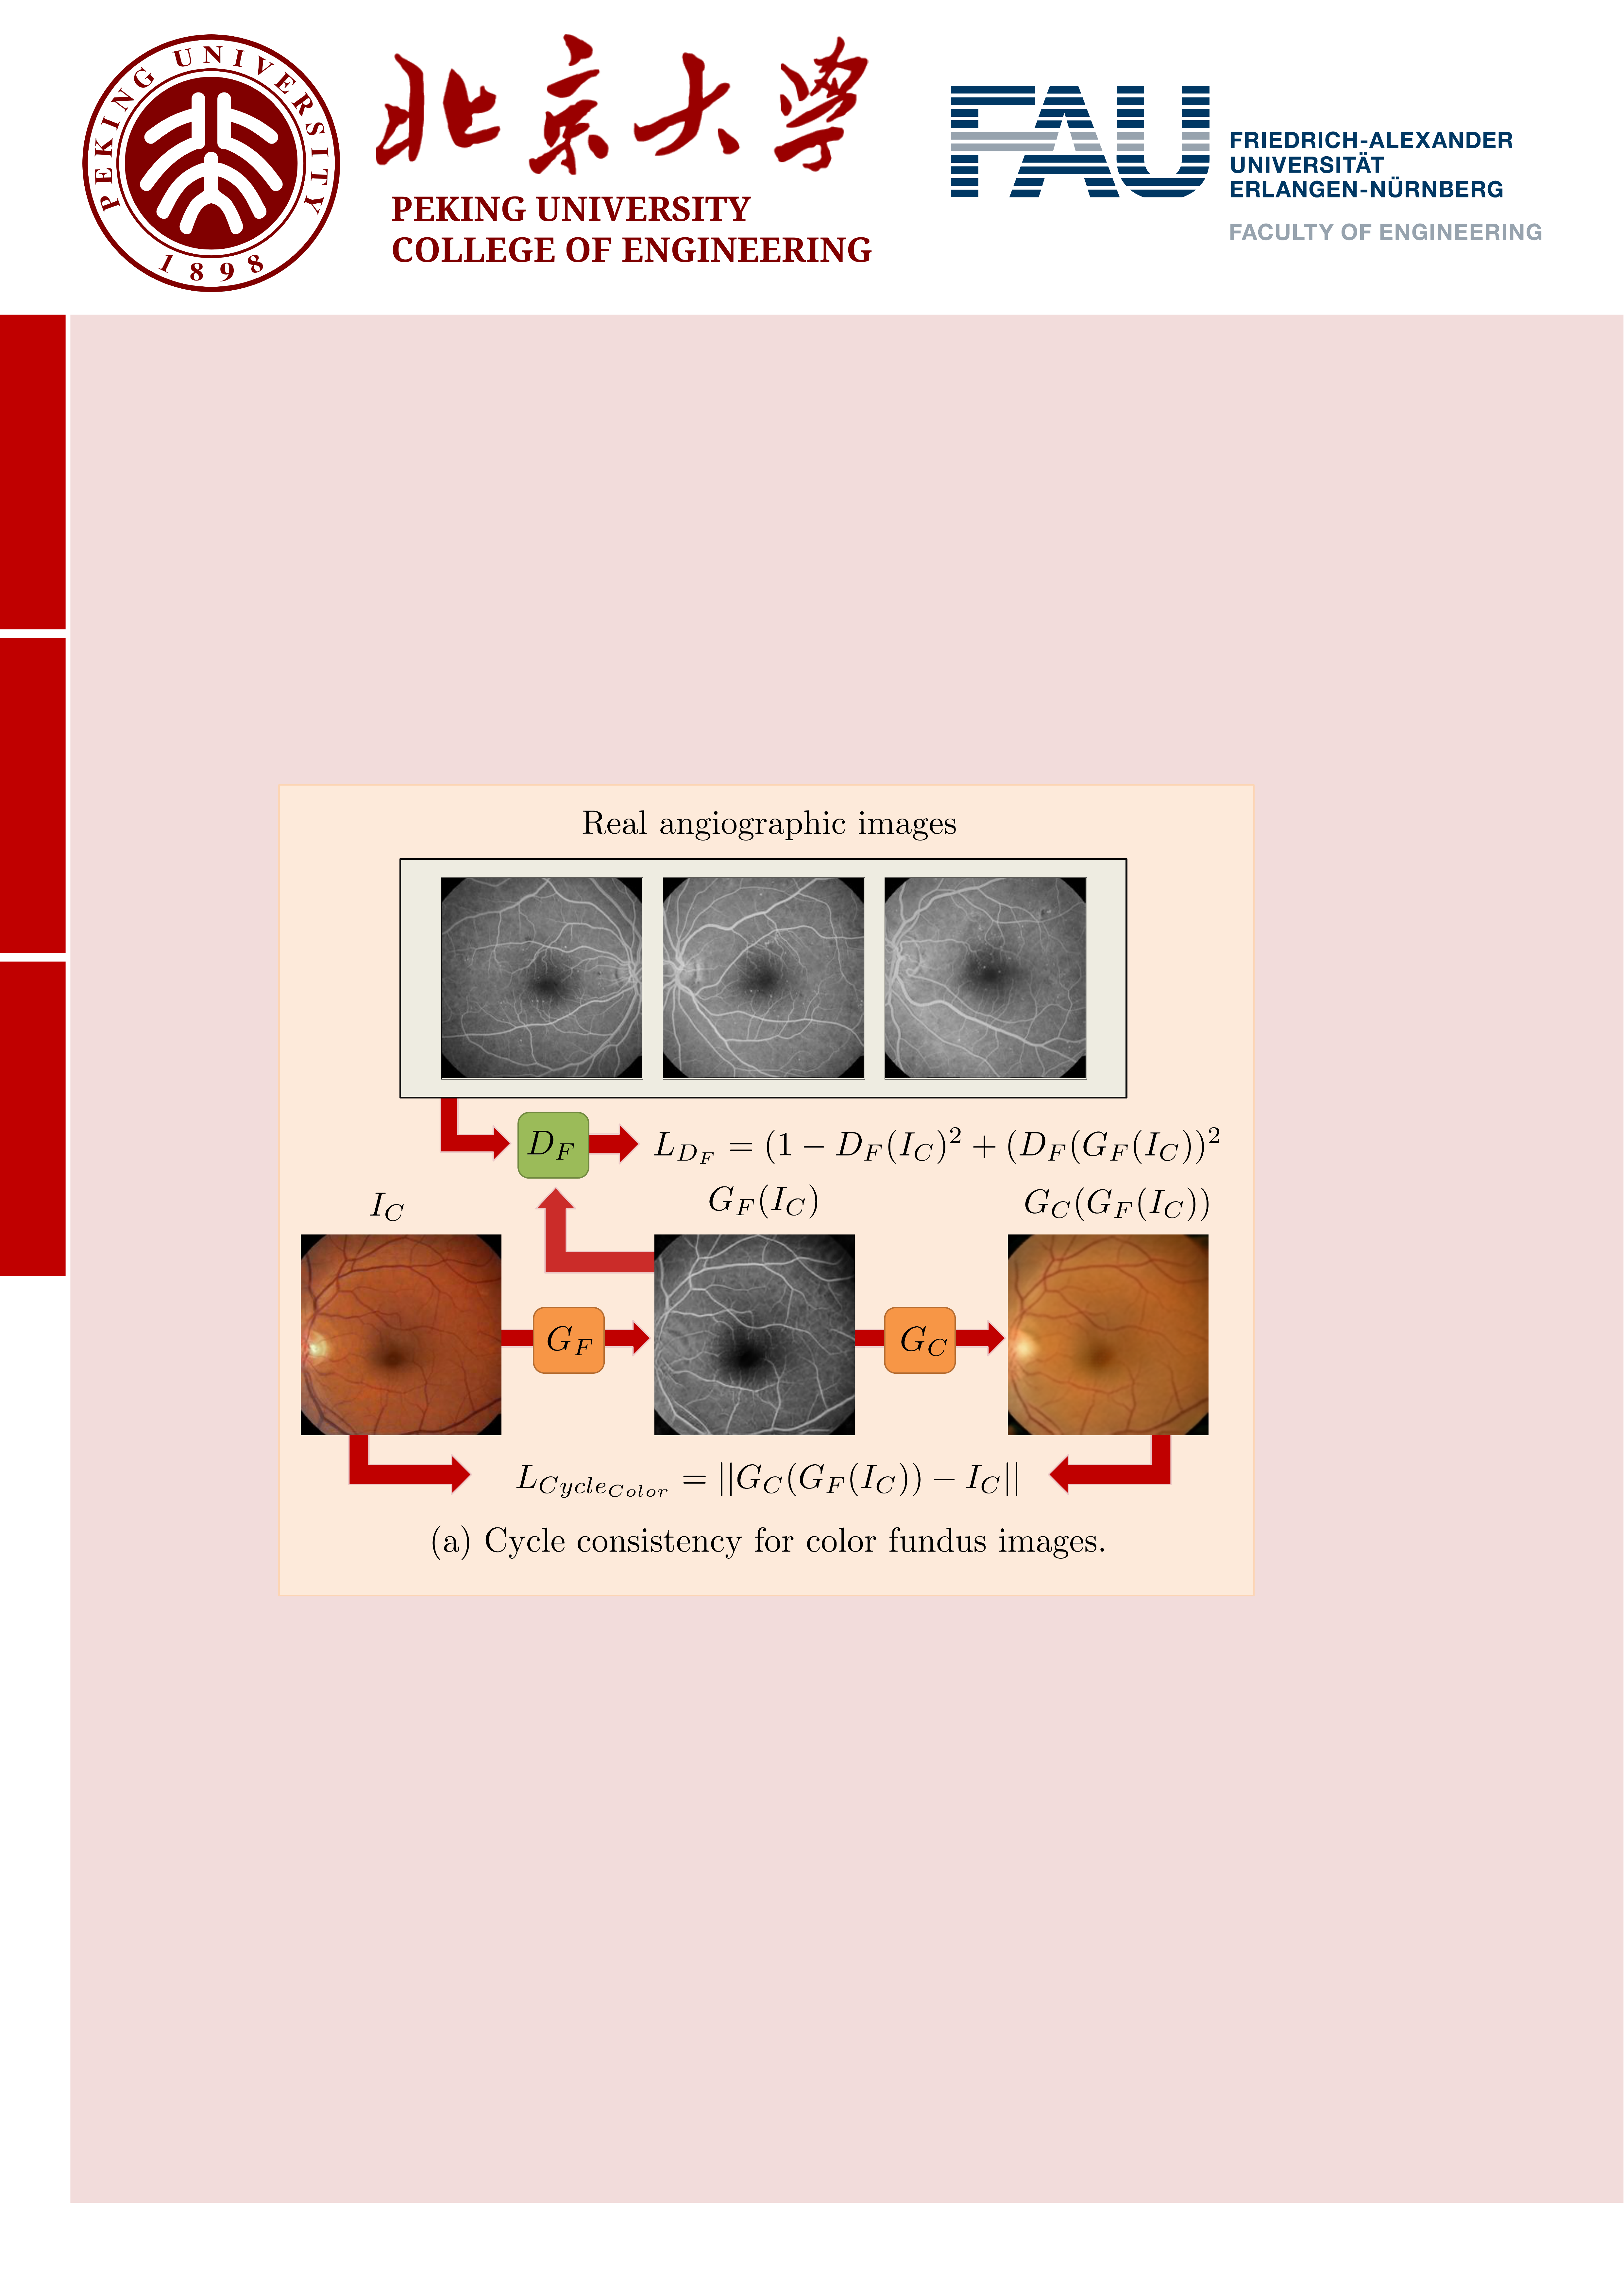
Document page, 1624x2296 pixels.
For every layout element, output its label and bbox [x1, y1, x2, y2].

picture [376, 34, 869, 189]
picture [82, 34, 340, 292]
text_box [279, 785, 1254, 1596]
